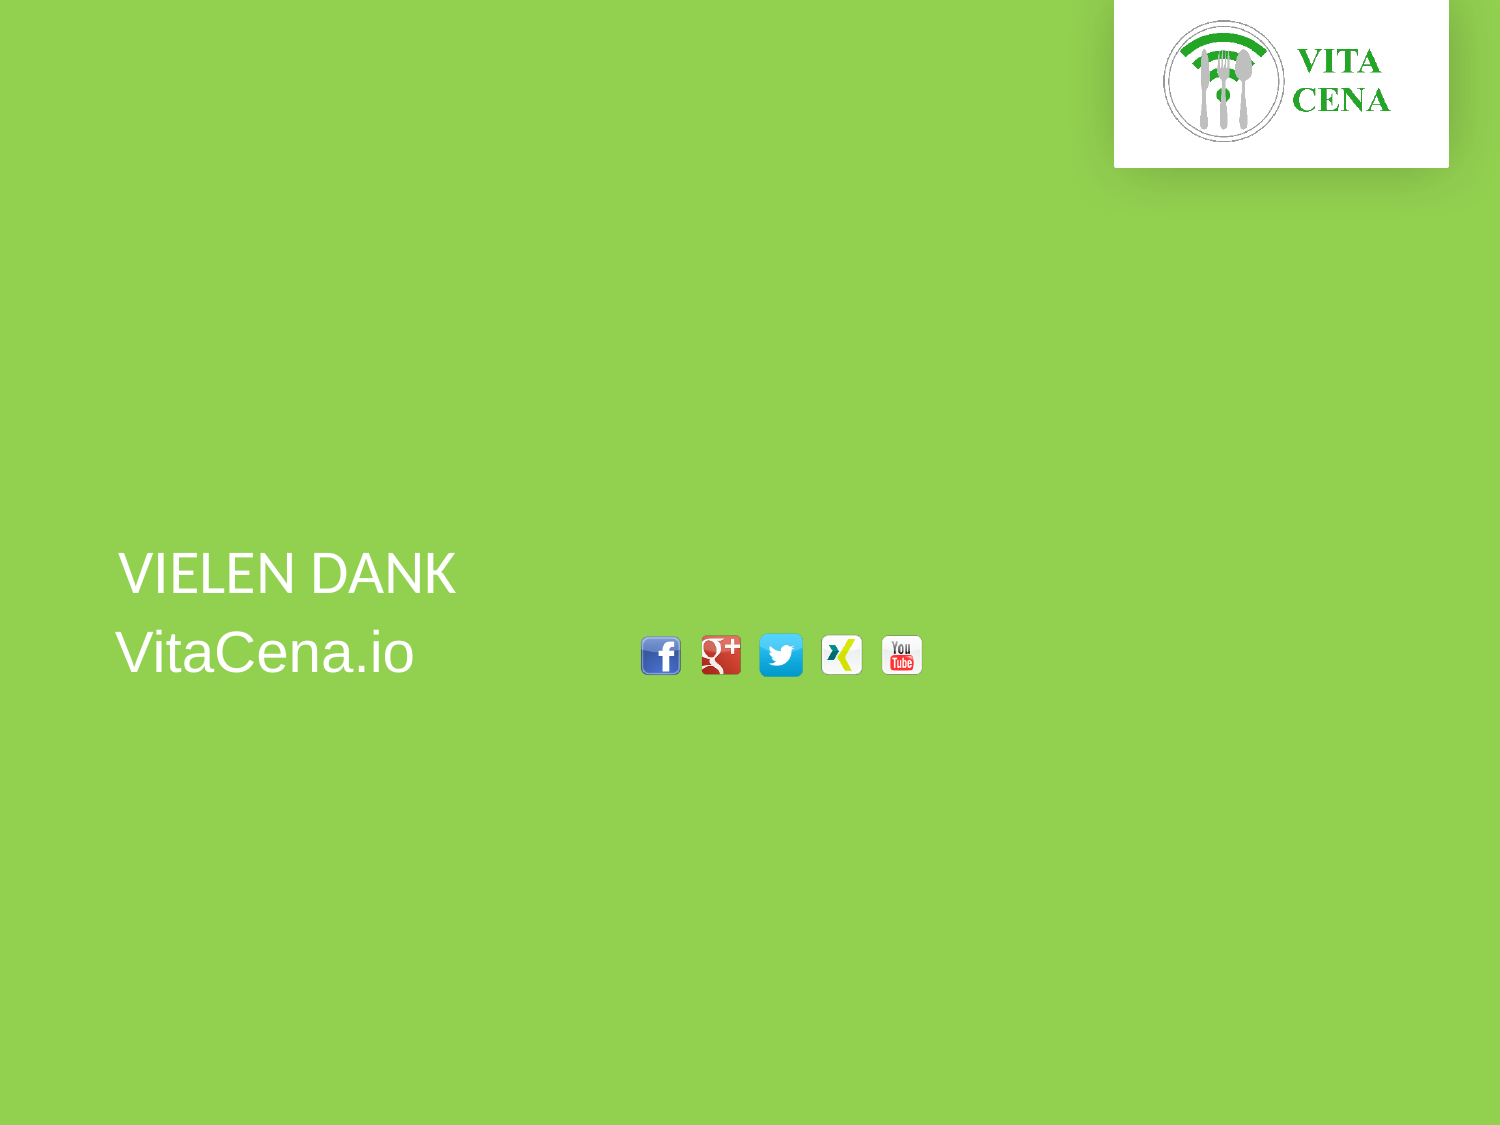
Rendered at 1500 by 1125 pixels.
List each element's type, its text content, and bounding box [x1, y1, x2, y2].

text_box [1114, 0, 1449, 168]
picture [879, 633, 924, 677]
text_box VitaCena.io [100, 606, 632, 692]
picture [699, 633, 743, 677]
subtitle Vielen Dank [0, 525, 522, 613]
picture [819, 633, 864, 677]
picture [759, 633, 803, 665]
picture [1139, 0, 1438, 157]
picture [638, 633, 683, 677]
